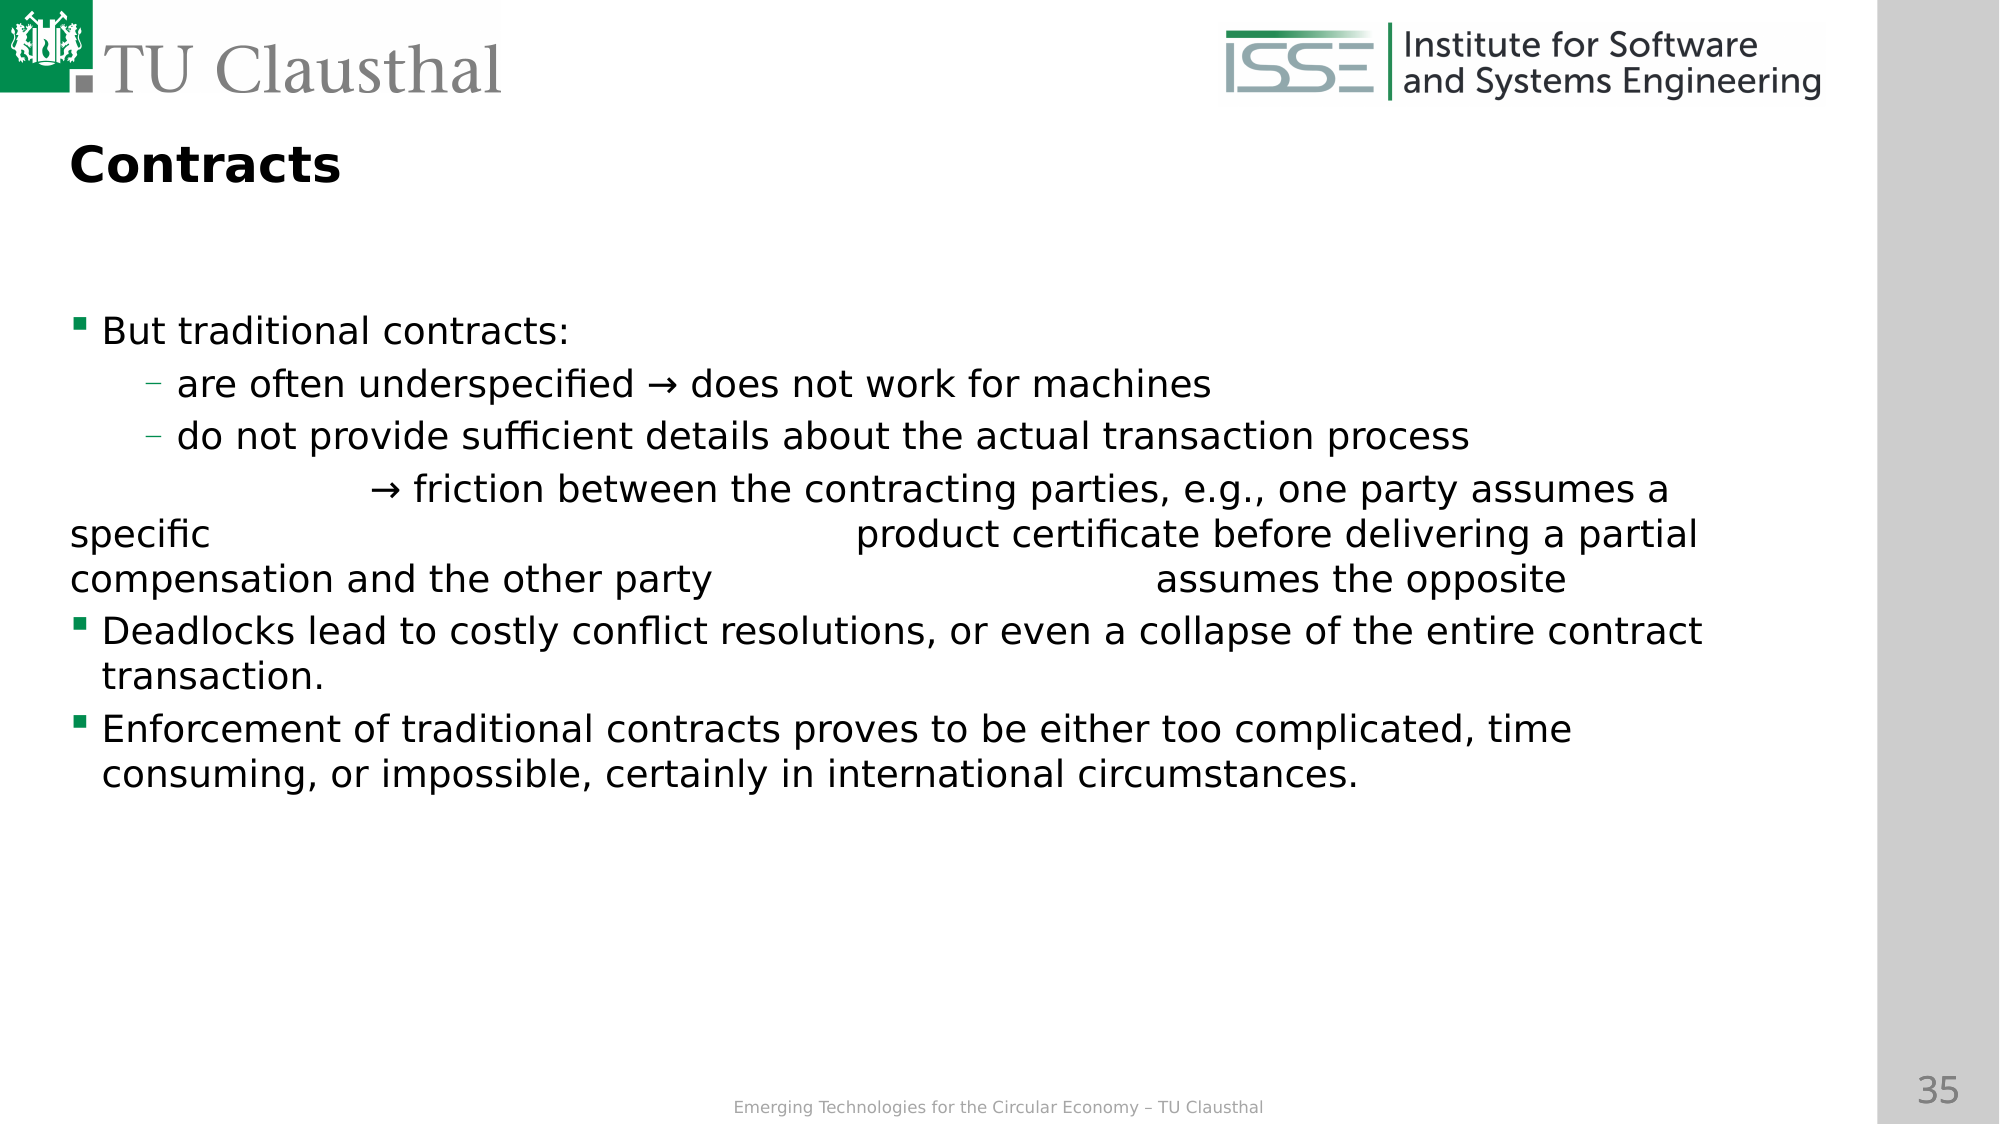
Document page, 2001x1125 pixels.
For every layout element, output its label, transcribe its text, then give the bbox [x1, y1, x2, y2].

picture [0, 0, 501, 93]
text_box But traditional contracts: are often underspecified → does not work for machines do not provide sufficient details about the actual transaction process → friction between the contracting parties, e.g., one party assumes a specific product certificate before delivering a partial compensation and the other party assumes the opposite Deadlocks lead to costly conflict resolutions, or even a collapse of the entire contract transaction. Enforcement of traditional contracts proves to be either too complicated, time consuming, or impossible, certainly in international circumstances. [54, 299, 1818, 1034]
picture [1218, 22, 1826, 107]
text_box Contracts [54, 125, 1818, 207]
